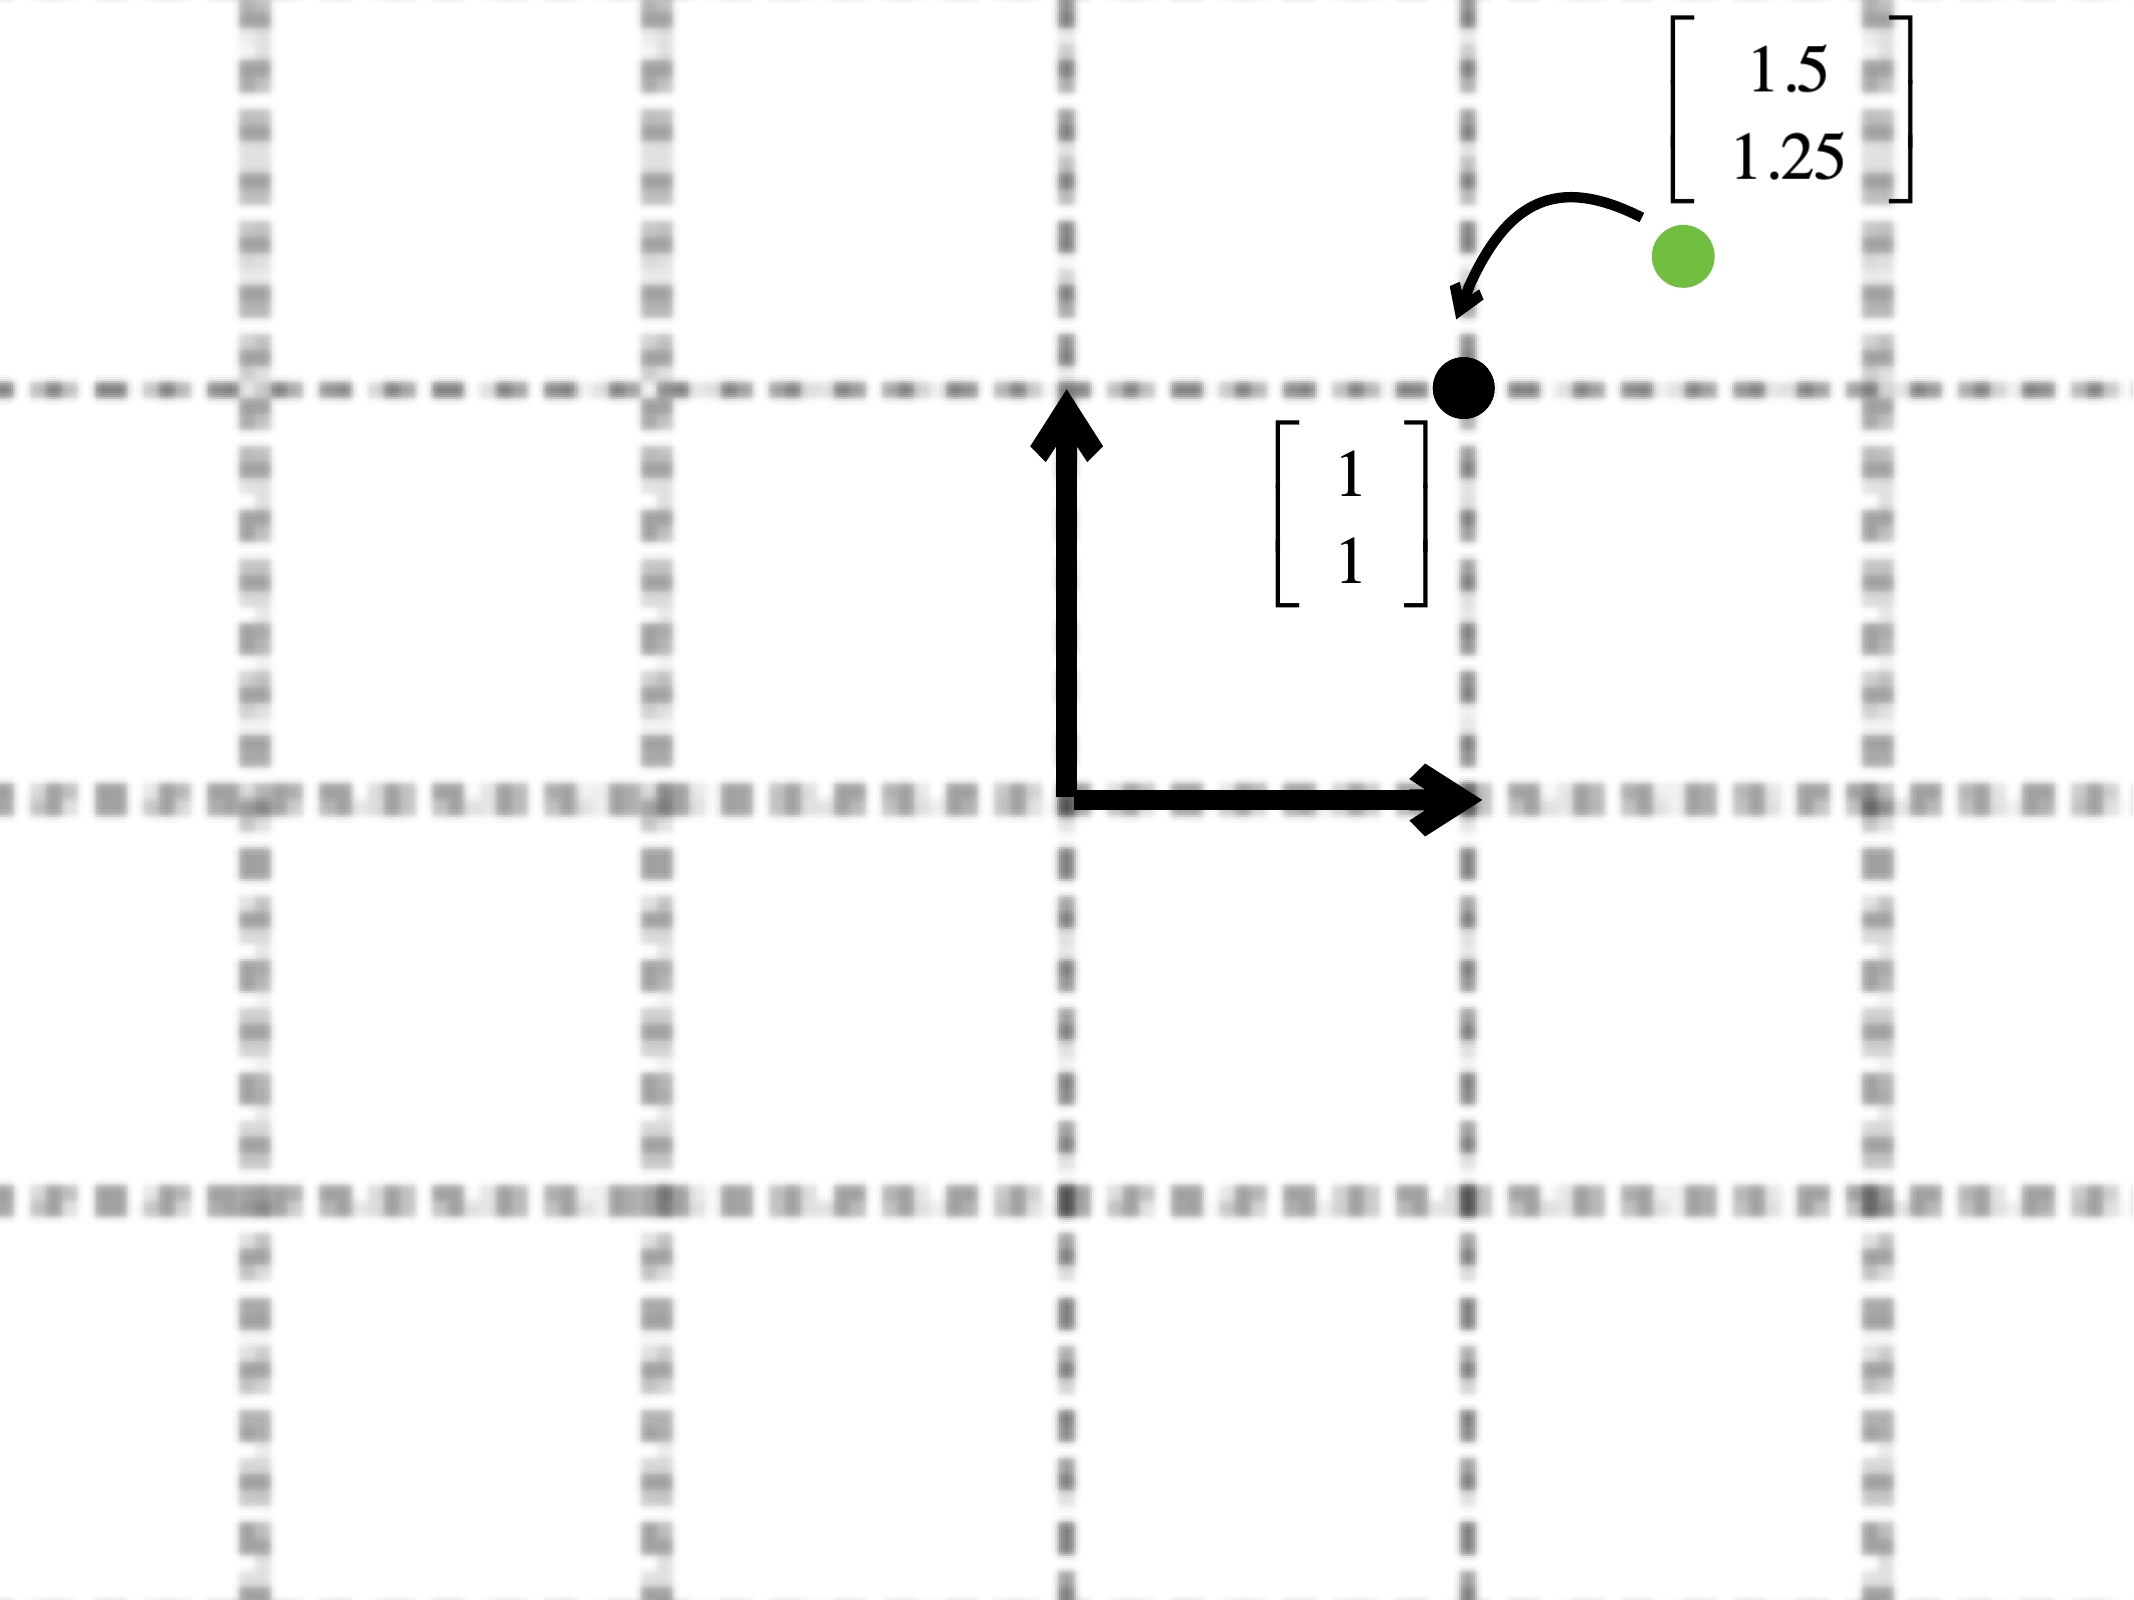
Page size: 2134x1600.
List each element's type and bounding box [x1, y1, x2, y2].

picture [1660, 0, 1924, 217]
text_box [0, 0, 2134, 1600]
picture [1265, 402, 1440, 622]
